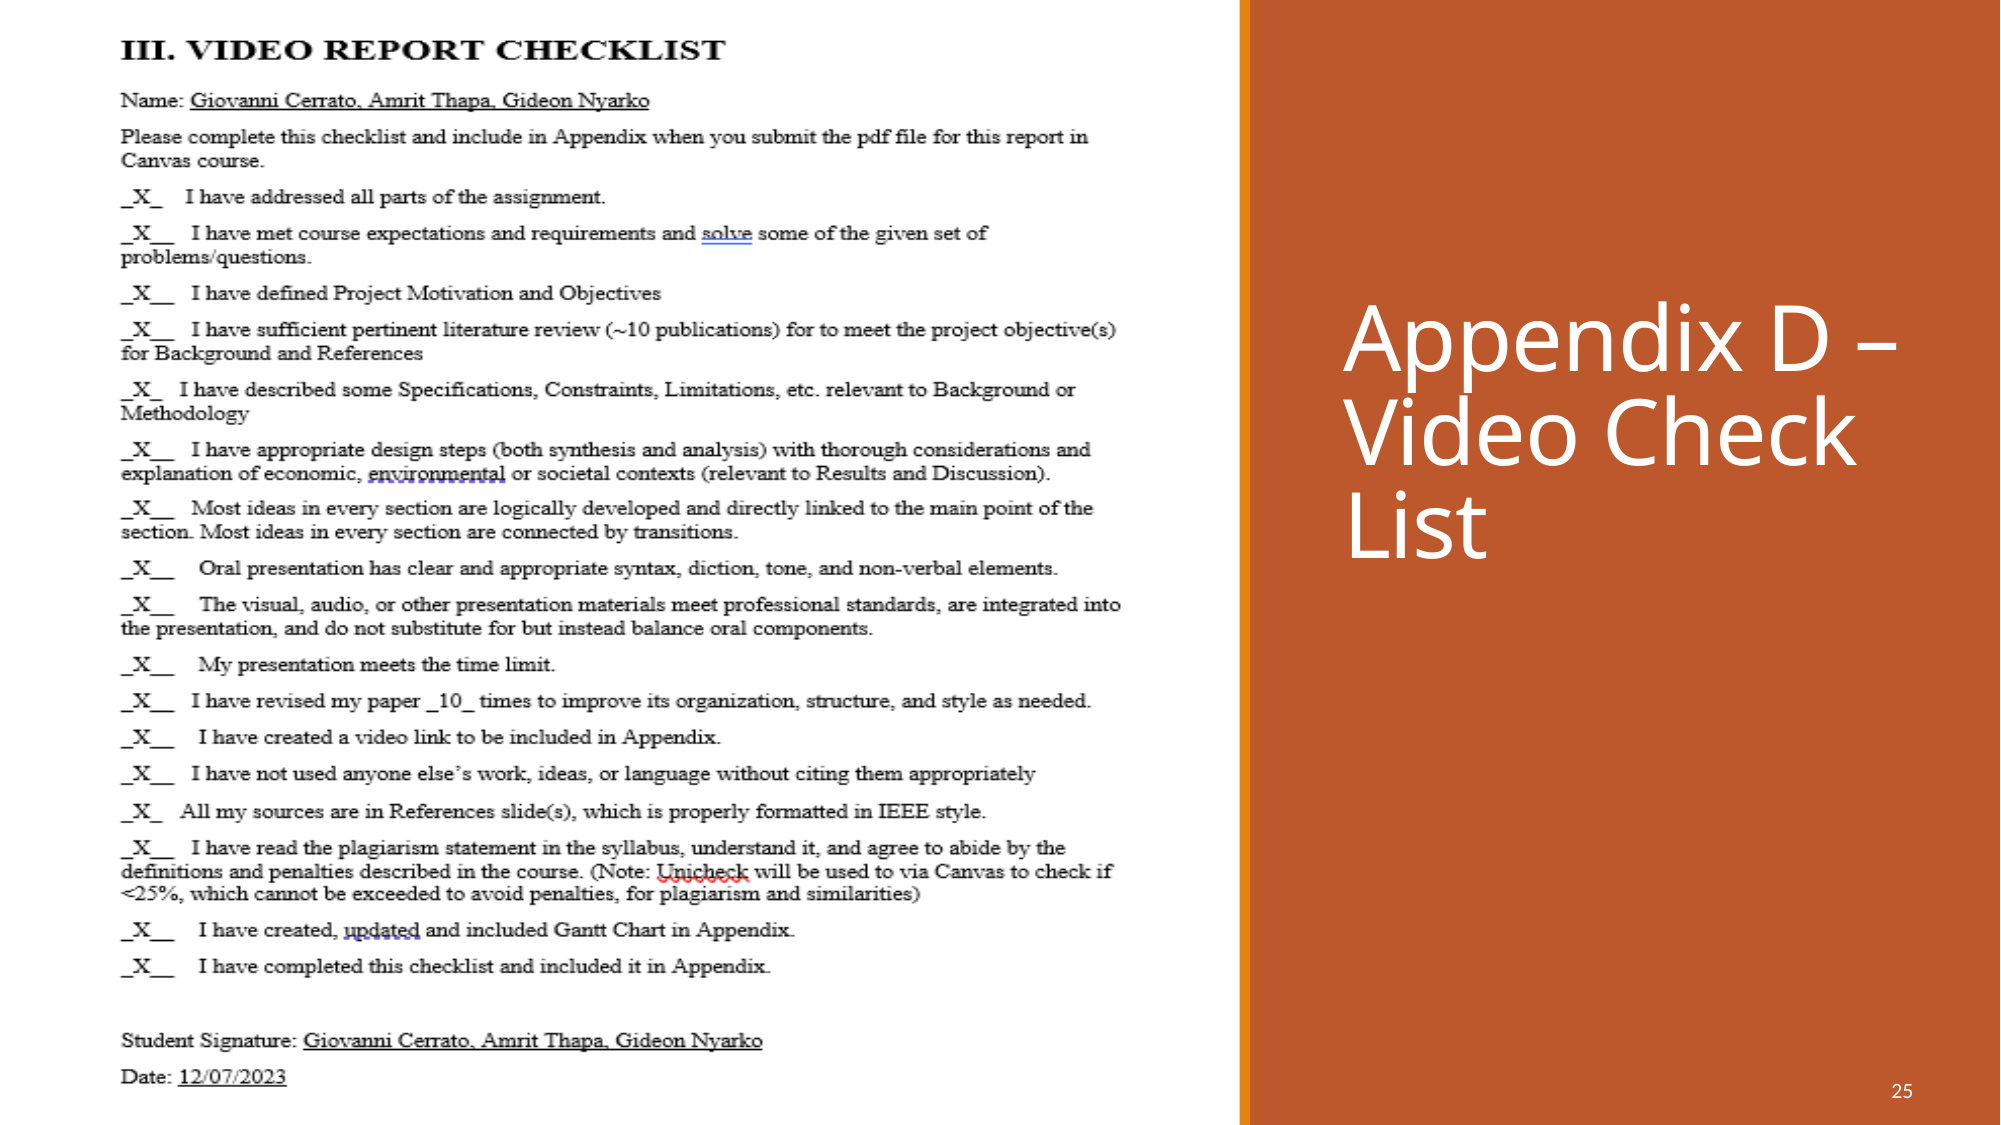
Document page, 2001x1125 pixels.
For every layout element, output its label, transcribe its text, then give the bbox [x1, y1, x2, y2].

title Appendix D – Video Check List [1328, 104, 1929, 585]
text_box [1238, 0, 1251, 710]
text_box [0, 0, 1238, 1125]
slide_number 25 [1809, 1059, 1929, 1120]
picture [70, 11, 1140, 1098]
text_box [1238, 723, 1251, 1125]
text_box [1251, 0, 2000, 1125]
